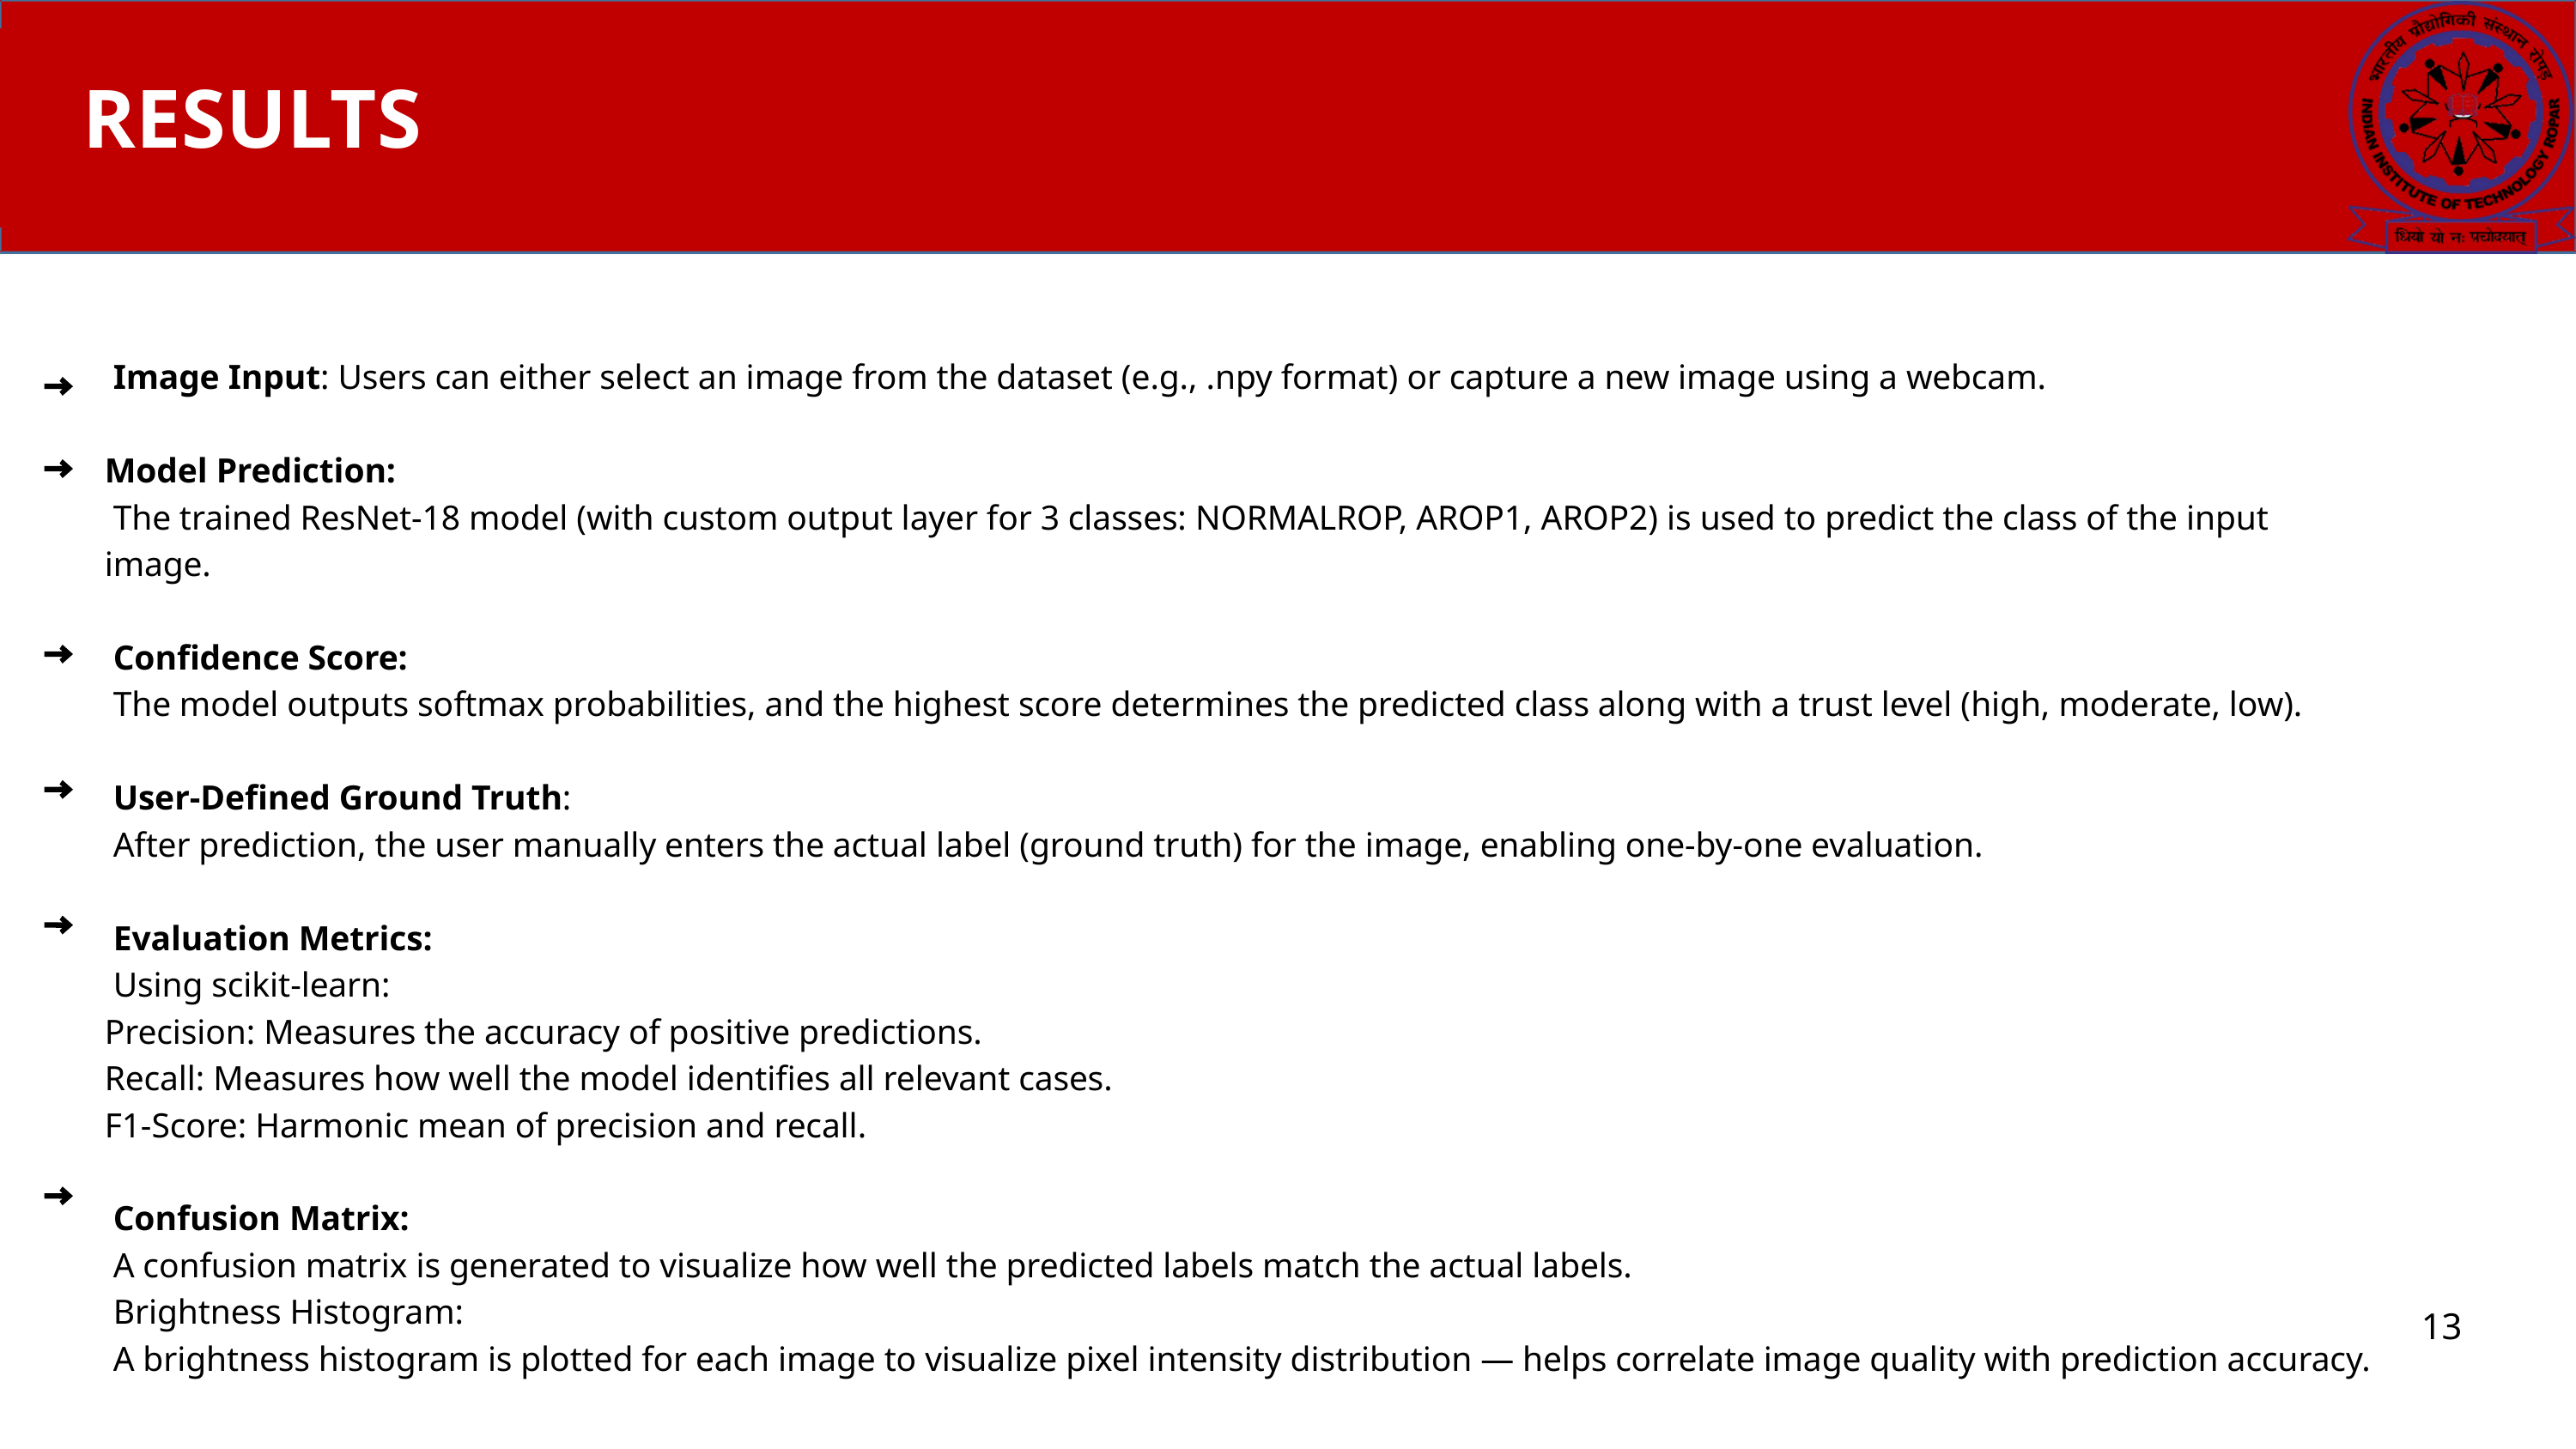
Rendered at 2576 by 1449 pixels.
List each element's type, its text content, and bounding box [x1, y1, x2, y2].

text_box [44, 647, 74, 661]
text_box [0, 27, 536, 228]
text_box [0, 0, 2576, 255]
text_box [44, 919, 74, 931]
text_box [44, 379, 74, 393]
text_box [44, 462, 74, 476]
text_box Image Input: Users can either select an image from the dataset (e.g., .npy format) or capture a new image using a webcam. Model Prediction: The trained ResNet-18 model (with custom output layer for 3 classes: NORMALROP, AROP1, AROP2) is used to predict the class of the input image. Confidence Score: The model outputs softmax probabilities, and the highest score determines the predicted class along with a trust level (high, moderate, low). User-Defined Ground Truth: After prediction, the user manually enters the actual label (ground truth) for the image, enabling one-by-one evaluation. Evaluation Metrics: Using scikit-learn: Precision: Measures the accuracy of positive predictions. Recall: Measures how well the model identifies all relevant cases. F1-Score: Harmonic mean of precision and recall. Confusion Matrix: A confusion matrix is generated to visualize how well the predicted labels match the actual labels. Brightness Histogram: A brightness histogram is plotted for each image to visualize pixel intensity distribution — helps correlate image quality with prediction accuracy. [104, 349, 2381, 1379]
text_box 13 [2421, 1296, 2463, 1348]
